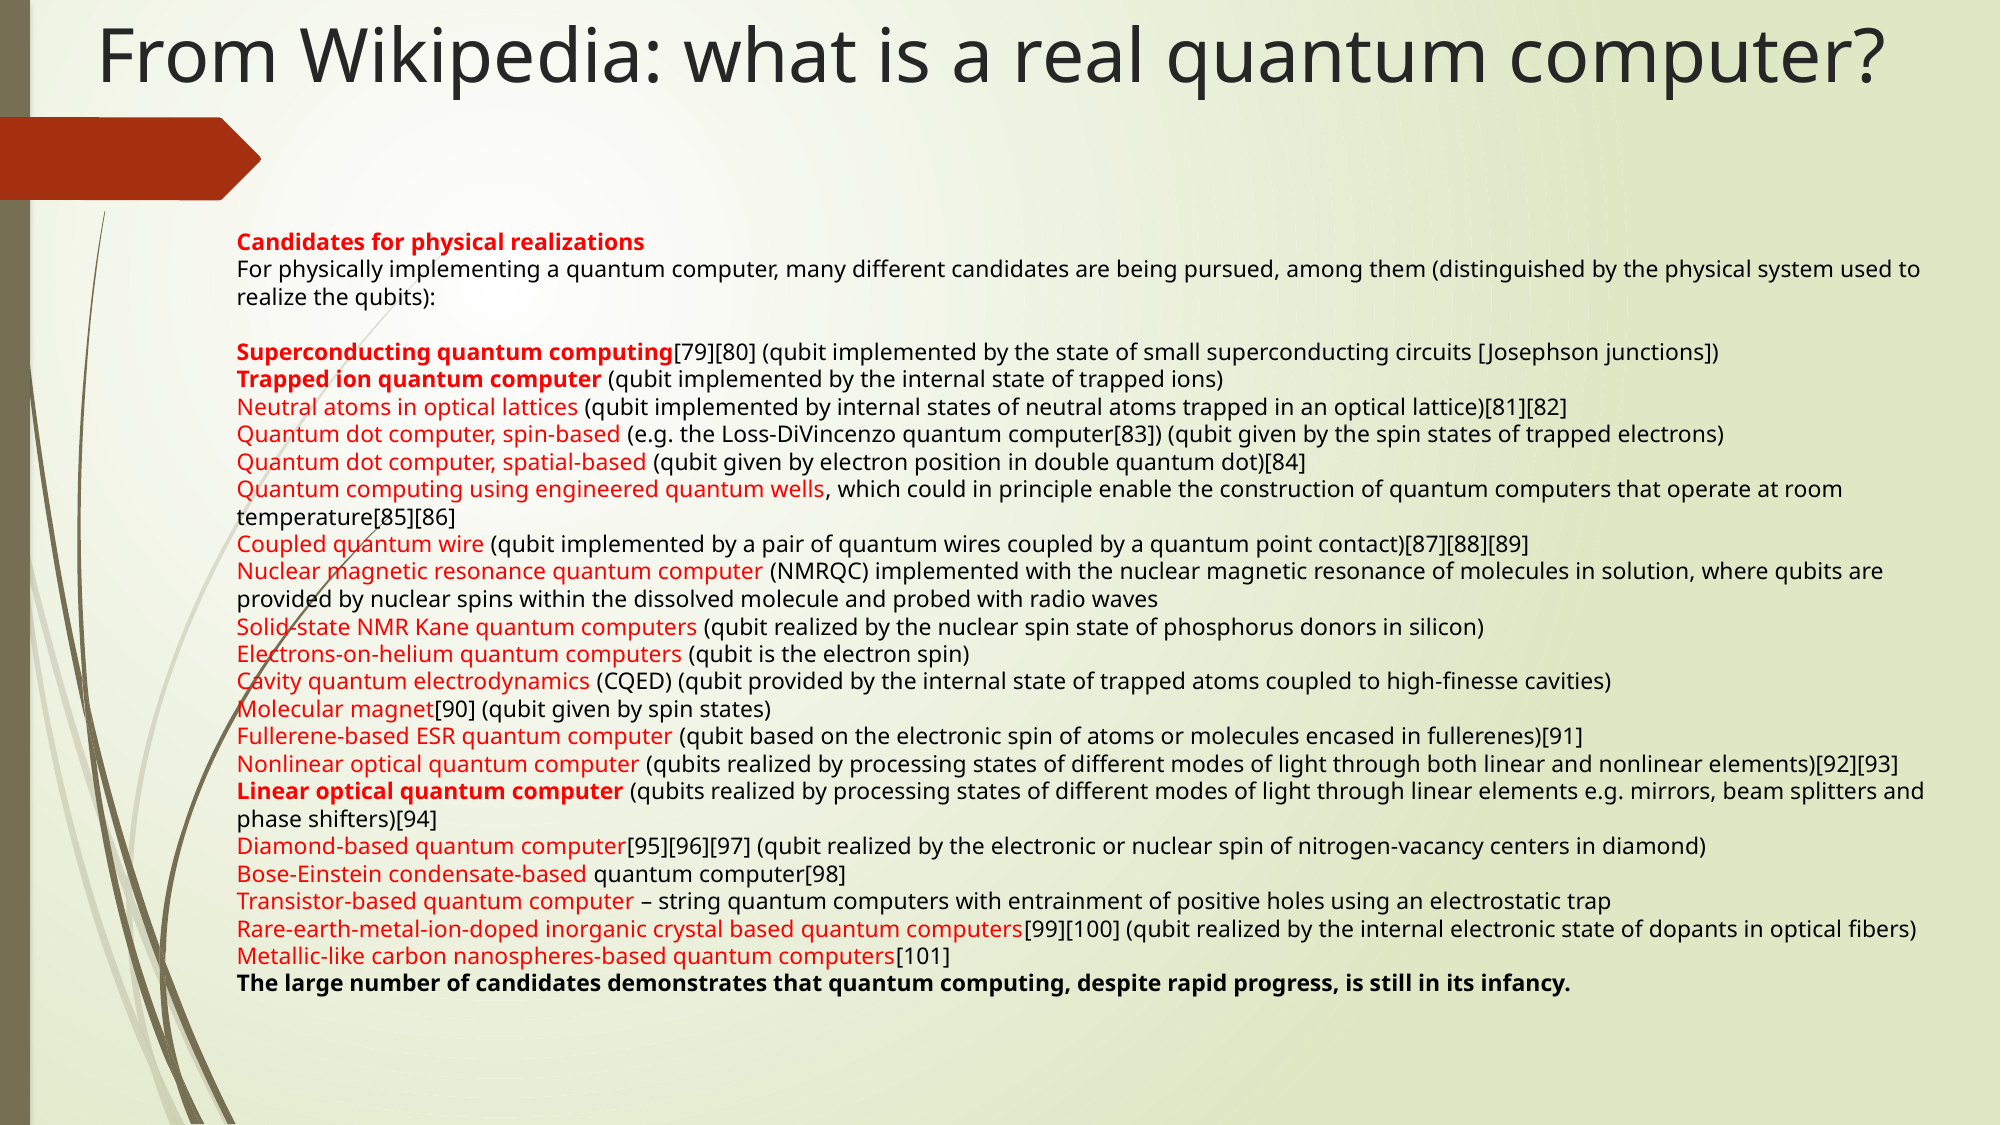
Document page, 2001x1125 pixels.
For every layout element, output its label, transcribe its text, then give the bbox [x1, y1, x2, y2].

title From Wikipedia: what is a real quantum computer? [81, 0, 2000, 211]
text_box Candidates for physical realizations For physically implementing a quantum computer, many different candidates are being pursued, among them (distinguished by the physical system used to realize the qubits): Superconducting quantum computing[79][80] (qubit implemented by the state of small superconducting circuits [Josephson junctions]) Trapped ion quantum computer (qubit implemented by the internal state of trapped ions) Neutral atoms in optical lattices (qubit implemented by internal states of neutral atoms trapped in an optical lattice)[81][82] Quantum dot computer, spin-based (e.g. the Loss-DiVincenzo quantum computer[83]) (qubit given by the spin states of trapped electrons) Quantum dot computer, spatial-based (qubit given by electron position in double quantum dot)[84] Quantum computing using engineered quantum wells, which could in principle enable the construction of quantum computers that operate at room temperature[85][86] Coupled quantum wire (qubit implemented by a pair of quantum wires coupled by a quantum point contact)[87][88][89] Nuclear magnetic resonance quantum computer (NMRQC) implemented with the nuclear magnetic resonance of molecules in solution, where qubits are provided by nuclear spins within the dissolved molecule and probed with radio waves Solid-state NMR Kane quantum computers (qubit realized by the nuclear spin state of phosphorus donors in silicon) Electrons-on-helium quantum computers (qubit is the electron spin) Cavity quantum electrodynamics (CQED) (qubit provided by the internal state of trapped atoms coupled to high-finesse cavities) Molecular magnet[90] (qubit given by spin states) Fullerene-based ESR quantum computer (qubit based on the electronic spin of atoms or molecules encased in fullerenes)[91] Nonlinear optical quantum computer (qubits realized by processing states of different modes of light through both linear and nonlinear elements)[92][93] Linear optical quantum computer (qubits realized by processing states of different modes of light through linear elements e.g. mirrors, beam splitters and phase shifters)[94] Diamond-based quantum computer[95][96][97] (qubit realized by the electronic or nuclear spin of nitrogen-vacancy centers in diamond) Bose-Einstein condensate-based quantum computer[98] Transistor-based quantum computer – string quantum computers with entrainment of positive holes using an electrostatic trap Rare-earth-metal-ion-doped inorganic crystal based quantum computers[99][100] (qubit realized by the internal electronic state of dopants in optical fibers) Metallic-like carbon nanospheres-based quantum computers[101] The large number of candidates demonstrates that quantum computing, despite rapid progress, is still in its infancy. [221, 220, 1964, 1027]
